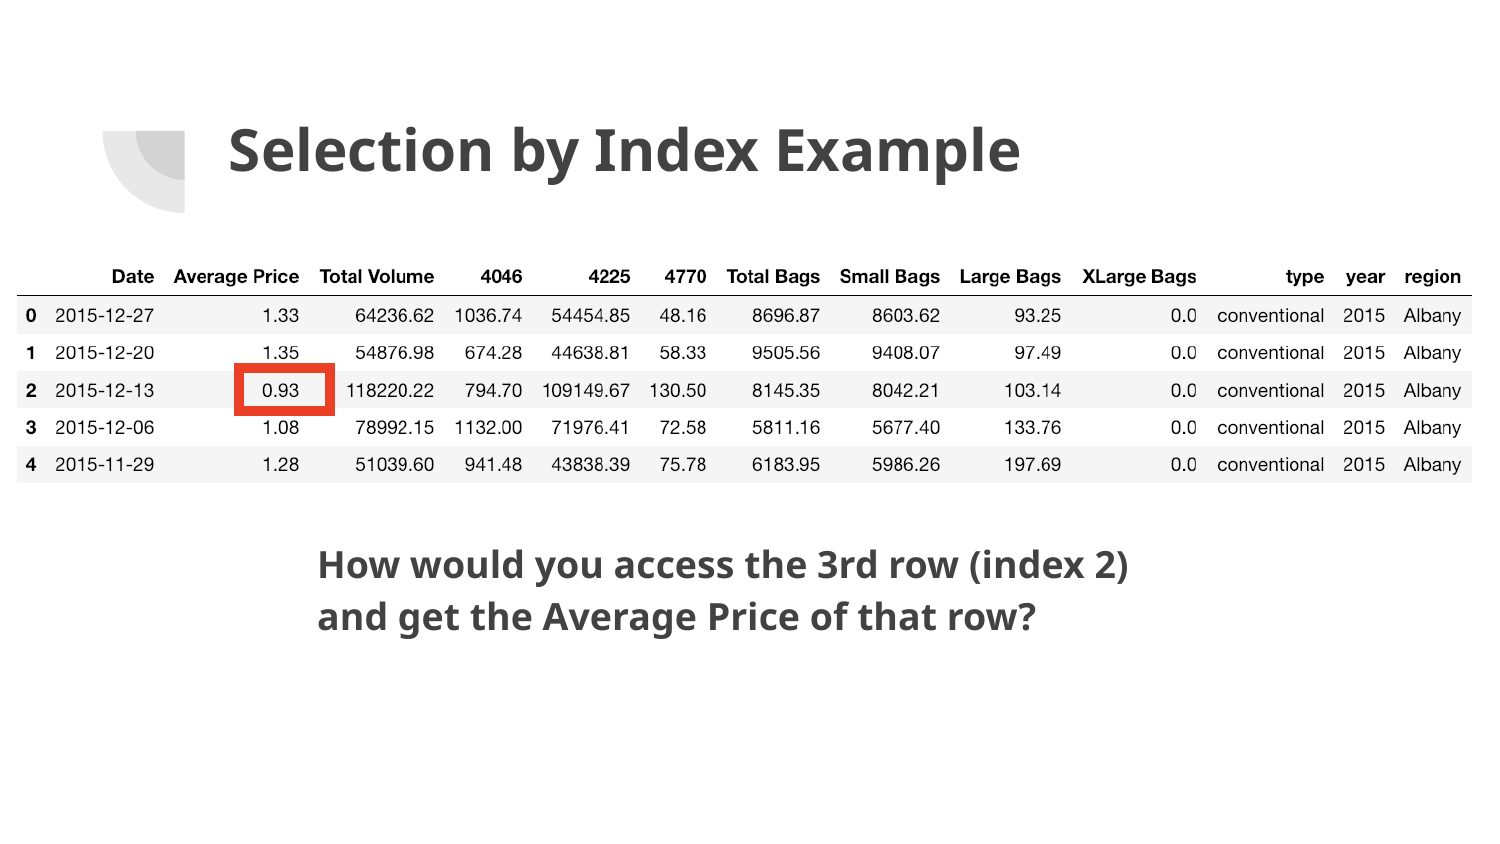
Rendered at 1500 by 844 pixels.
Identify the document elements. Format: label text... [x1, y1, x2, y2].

title Selection by Index Example [213, 98, 1368, 243]
picture [7, 245, 1493, 501]
list How would you access the 3rd row (index 2) and get the Average Price of that row? [302, 519, 1198, 828]
